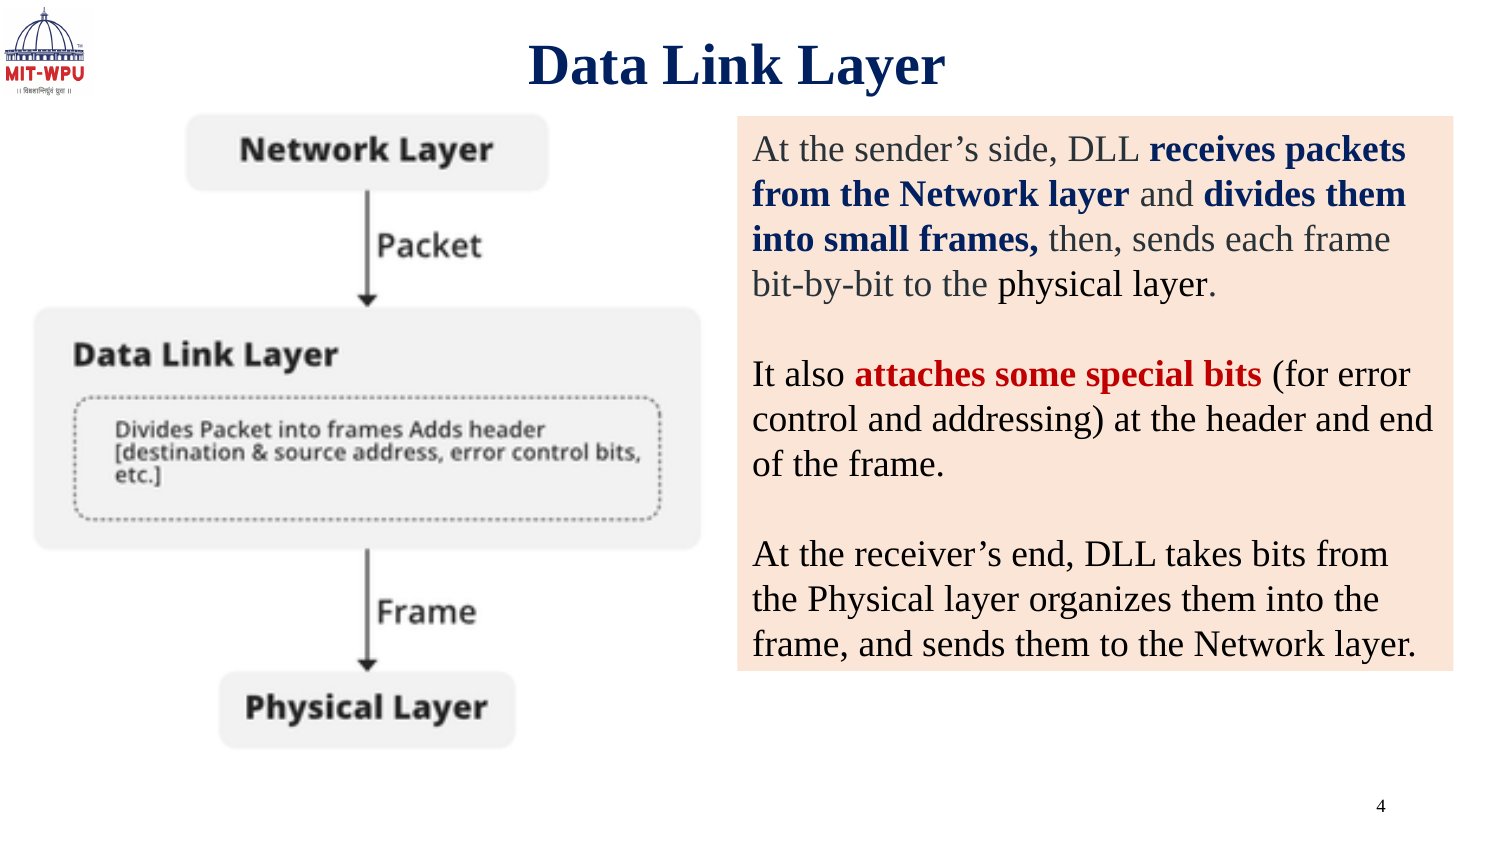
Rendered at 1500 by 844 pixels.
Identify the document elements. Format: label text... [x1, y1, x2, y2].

text_box At the sender’s side, DLL receives packets from the Network layer and divides them into small frames, then, sends each frame bit-by-bit to the physical layer. It also attaches some special bits (for error control and addressing) at the header and end of the frame. At the receiver’s end, DLL takes bits from the Physical layer organizes them into the frame, and sends them to the Network layer. [737, 116, 1454, 671]
slide_number 4 [1059, 782, 1397, 827]
picture [26, 102, 713, 763]
title Data Link Layer [93, 25, 1382, 103]
picture [4, 7, 94, 96]
